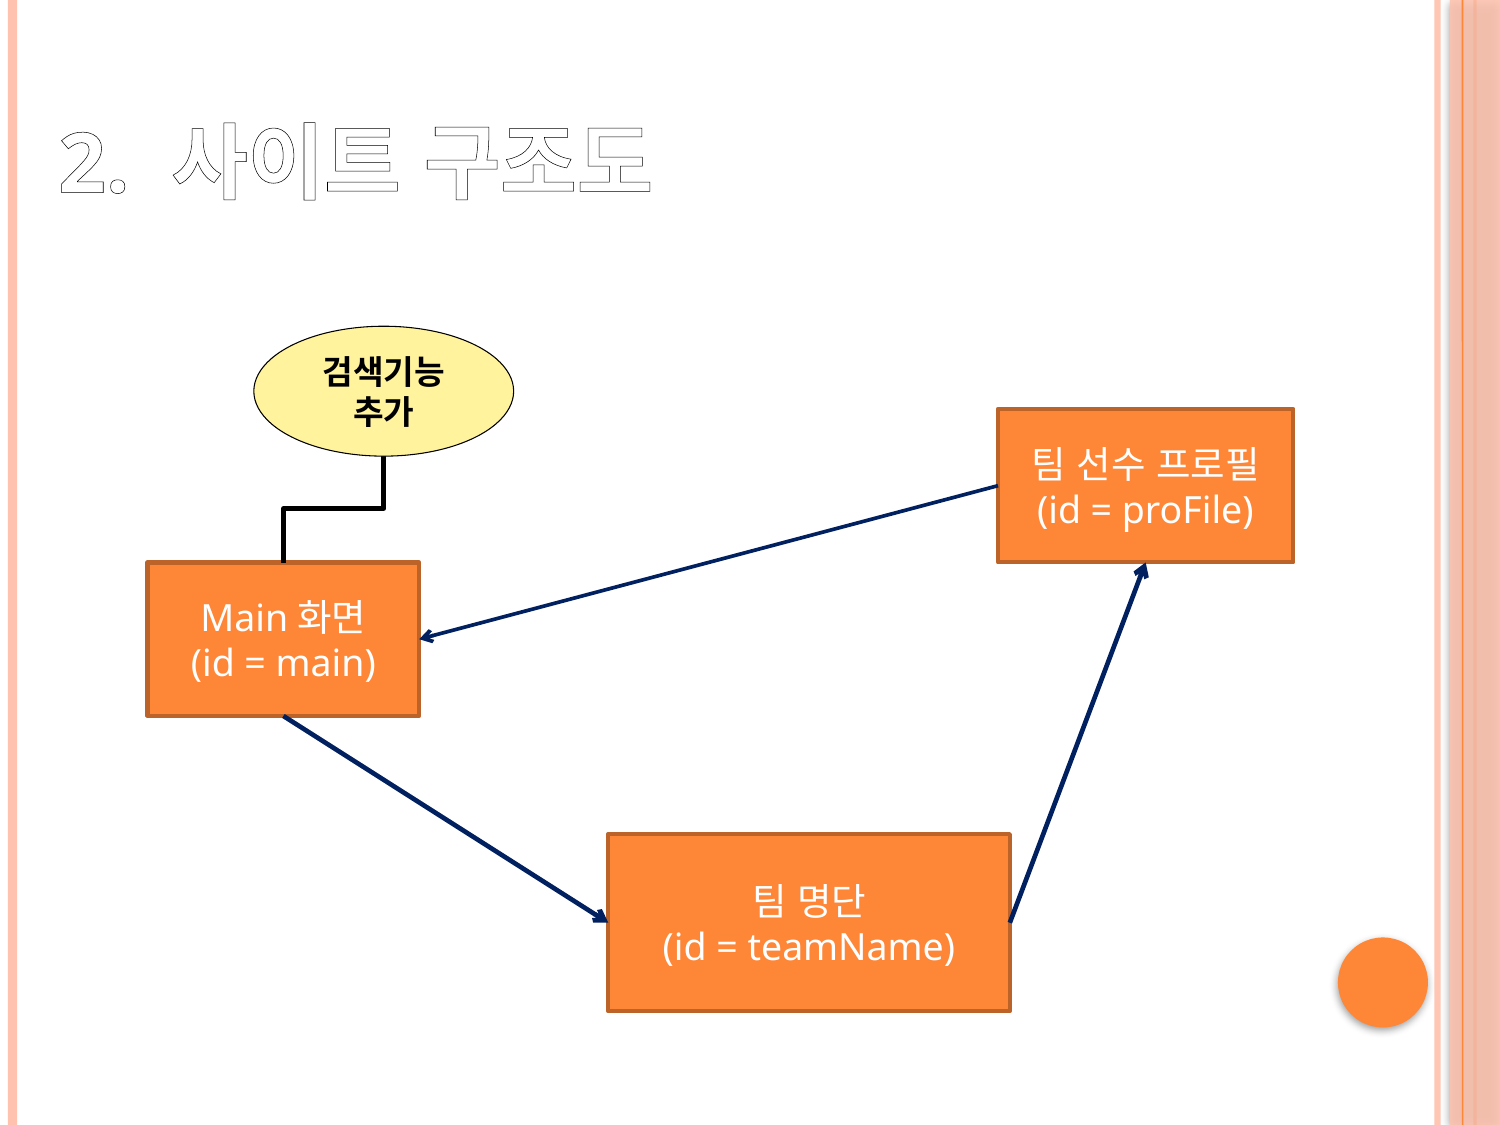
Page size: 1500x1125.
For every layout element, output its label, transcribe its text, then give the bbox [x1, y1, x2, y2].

text_box Main화면 (id = main) [145, 560, 421, 718]
text_box 팀 선수 프로필 (id = proFile) [996, 407, 1295, 564]
text_box 검색기능 추가 [251, 324, 516, 459]
text_box 2. 사이트 구조도 [43, 101, 669, 217]
text_box 팀 명단 (id = teamName) [606, 832, 1012, 1013]
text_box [279, 458, 388, 560]
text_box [1009, 561, 1147, 924]
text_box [282, 715, 609, 924]
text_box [418, 485, 999, 640]
